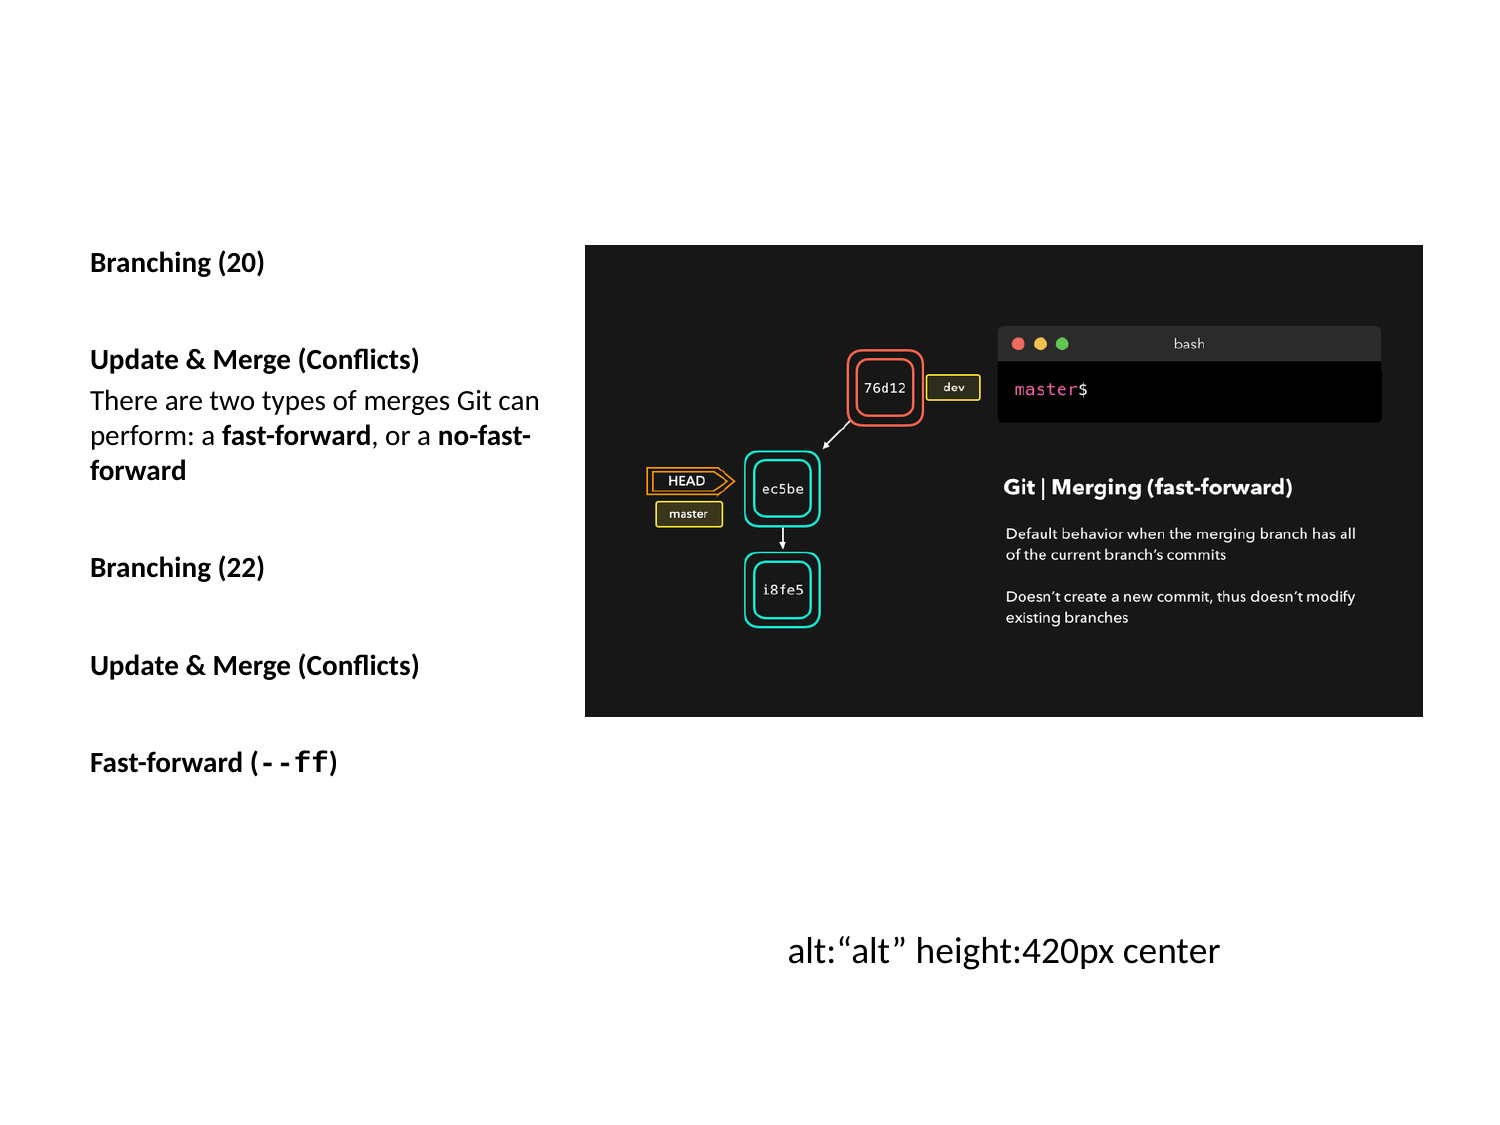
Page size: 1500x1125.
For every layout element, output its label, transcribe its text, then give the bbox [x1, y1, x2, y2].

text_box alt:“alt” height:420px center [585, 918, 1423, 1003]
list Branching (20) Update & Merge (Conflicts) There are two types of merges Git can perform: a fast-forward, or a no-fast-forward Branching (22) Update & Merge (Conflicts) Fast-forward (--ff) [75, 235, 569, 1005]
picture [585, 245, 1424, 717]
